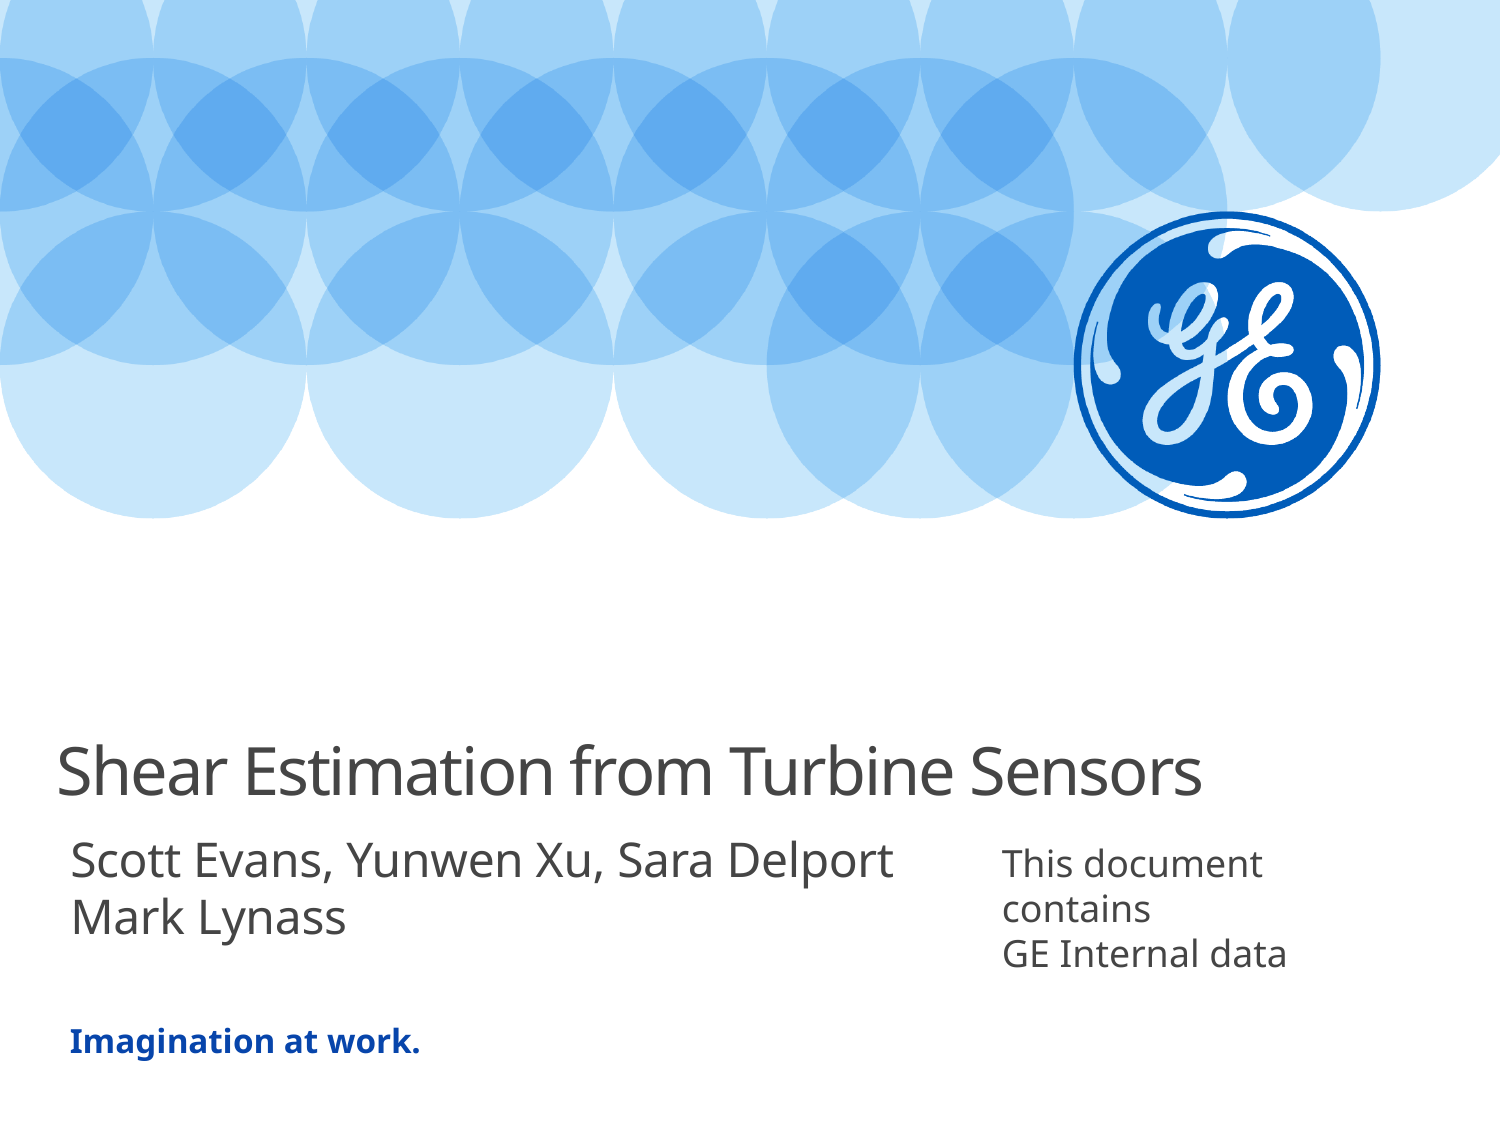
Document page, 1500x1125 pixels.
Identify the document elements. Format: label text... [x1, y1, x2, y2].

subtitle Scott Evans, Yunwen Xu, Sara Delport Mark Lynass [70, 829, 1104, 951]
title Shear Estimation from Turbine Sensors [56, 544, 1421, 810]
picture [0, 0, 1500, 519]
